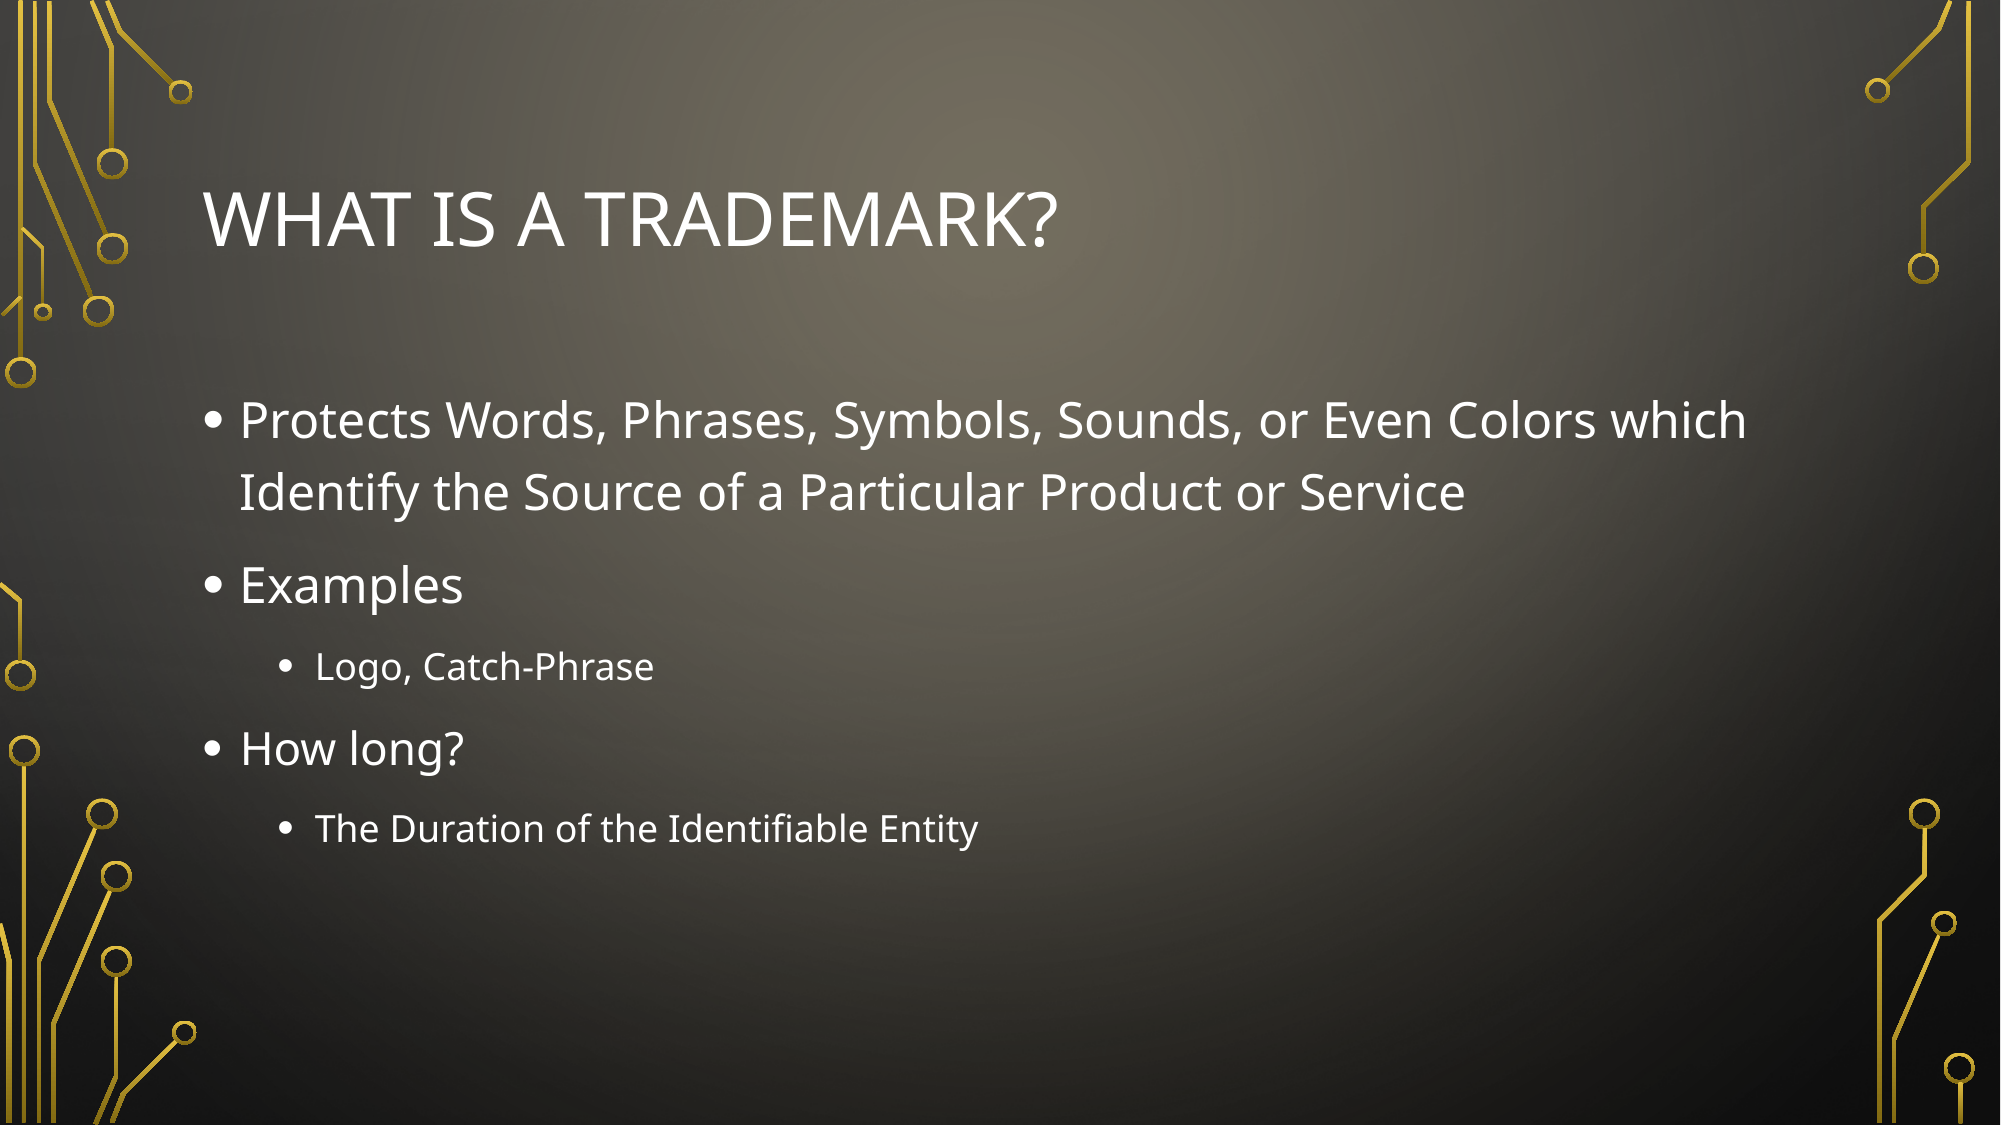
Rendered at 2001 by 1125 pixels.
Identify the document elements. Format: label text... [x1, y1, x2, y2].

title What is a Trademark? [187, 101, 1813, 344]
list Protects Words, Phrases, Symbols, Sounds, or Even Colors which Identify the Source of a Particular Product or Service Examples Logo, Catch-Phrase How long? The Duration of the Identifiable Entity [187, 369, 1813, 950]
